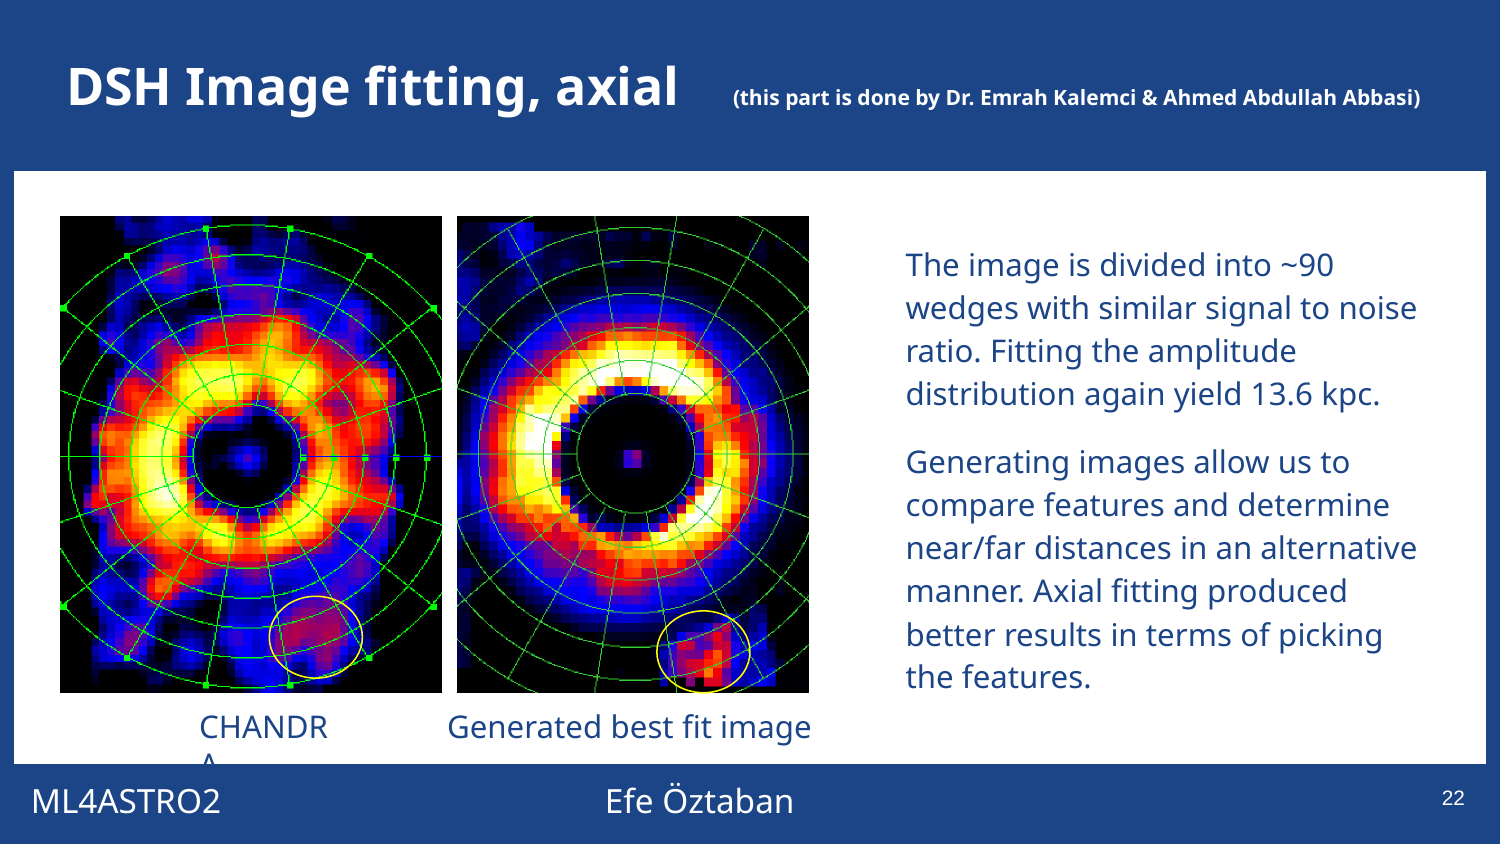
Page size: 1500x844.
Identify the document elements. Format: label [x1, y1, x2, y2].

picture [60, 216, 443, 693]
text_box [0, 0, 1500, 844]
picture [457, 216, 810, 693]
